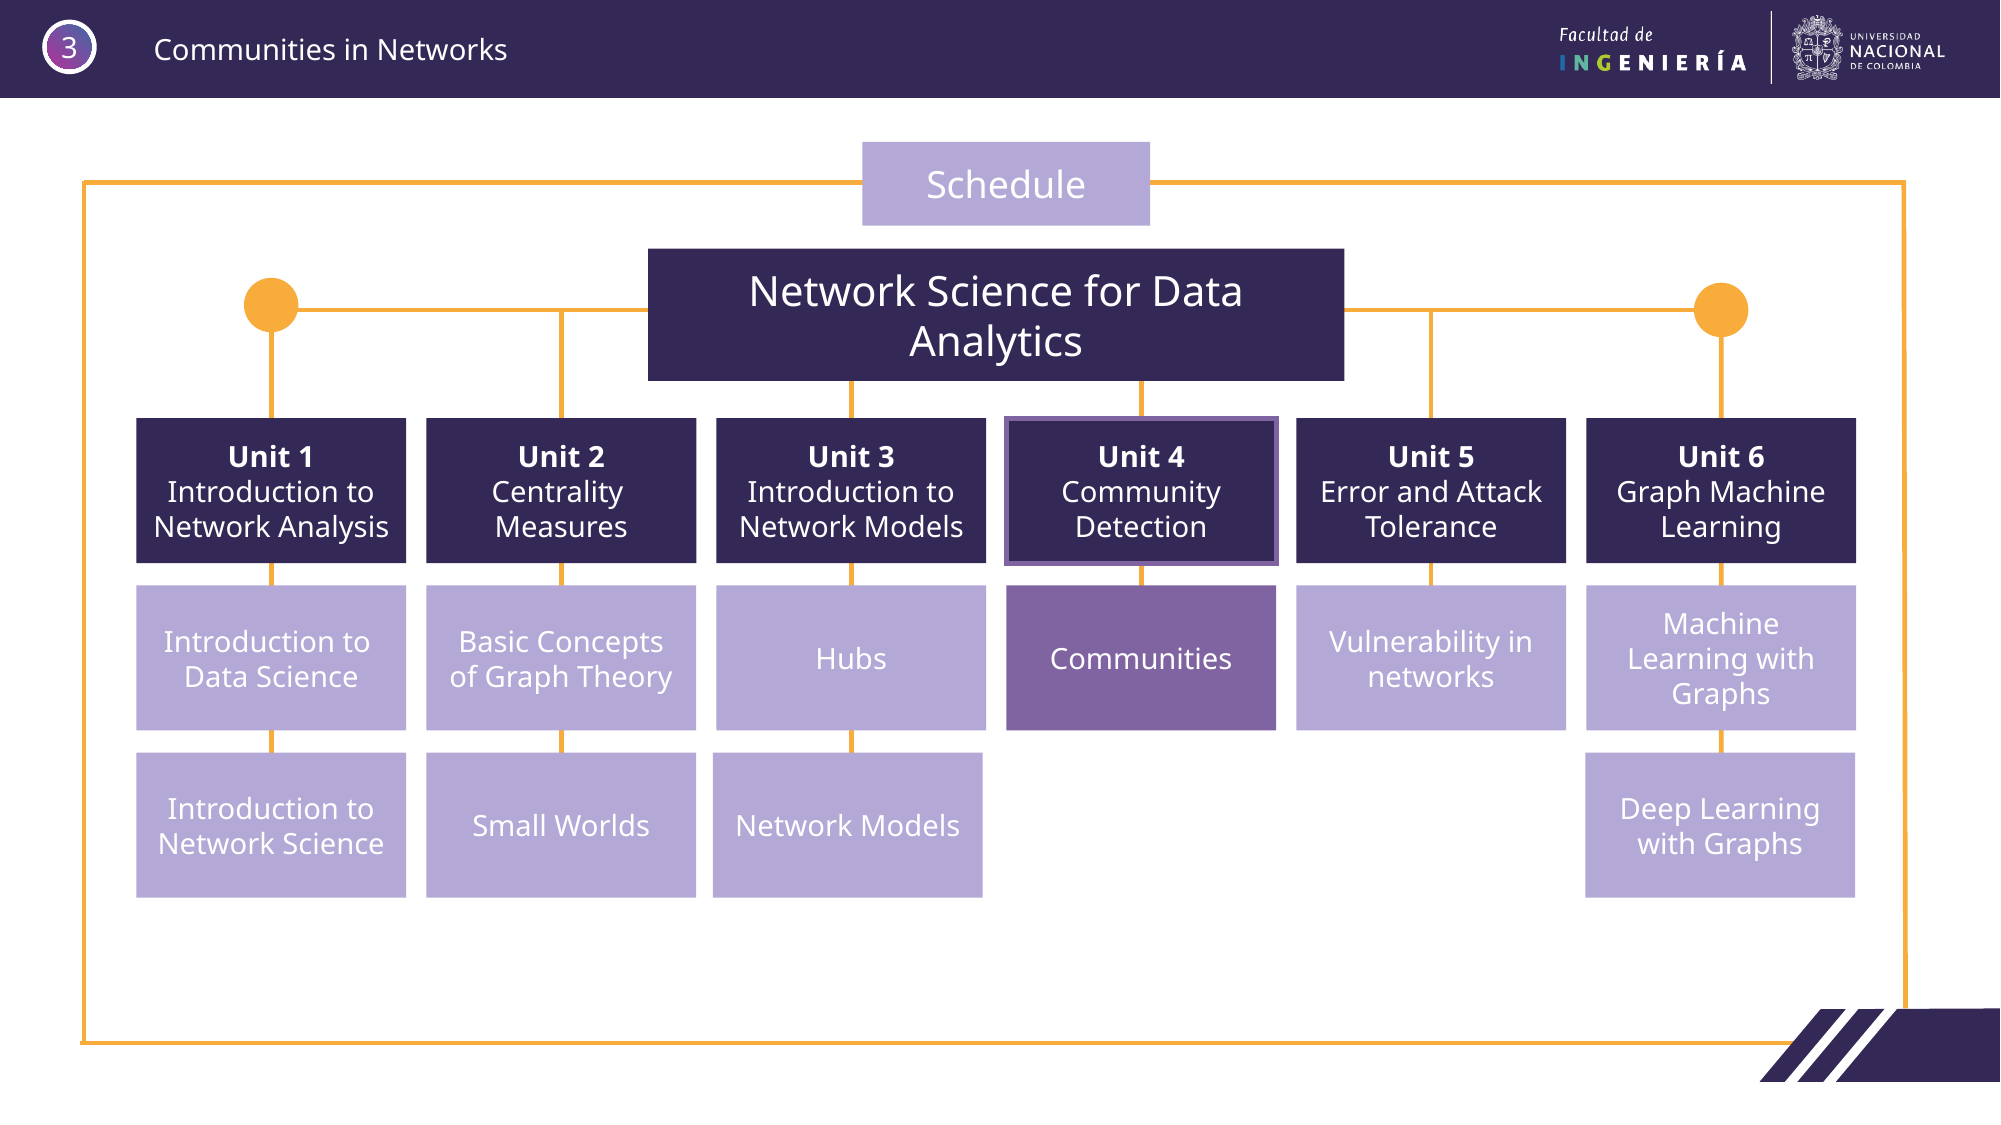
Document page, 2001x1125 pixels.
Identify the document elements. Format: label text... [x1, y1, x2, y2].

text_box Introduction to Data Science [272, 584, 407, 731]
text_box Hubs [715, 584, 851, 731]
text_box Schedule [861, 141, 1151, 227]
text_box Unit 6 Graph Machine Learning [1722, 417, 1857, 564]
text_box Unit 4 Community Detection [1142, 417, 1277, 564]
text_box Unit 1 Introduction to Network Analysis [272, 417, 407, 564]
text_box Unit 6 Graph Machine Learning [1585, 417, 1721, 564]
slide_number 3 [42, 29, 97, 65]
text_box Hubs [852, 584, 987, 731]
text_box Network Science for Data Analytics [647, 311, 1345, 382]
text_box Unit 5 Error and Attack Tolerance [1295, 417, 1431, 564]
text_box Network Models [712, 752, 984, 899]
text_box Basic Concepts of Graph Theory [562, 584, 697, 731]
text_box Unit 1 Introduction to Network Analysis [135, 417, 271, 564]
text_box Unit 3 Introduction to Network Models [715, 417, 851, 564]
text_box Introduction to Data Science [135, 584, 271, 731]
text_box Introduction to Network Science [135, 752, 407, 899]
text_box Unit 2 Centrality Measures [562, 417, 697, 564]
picture [1559, 11, 1957, 84]
text_box Unit 5 Error and Attack Tolerance [1432, 417, 1567, 564]
text_box Basic Concepts of Graph Theory [425, 584, 561, 731]
text_box Unit 4 Community Detection [1005, 417, 1141, 564]
text_box Vulnerability in networks [1295, 584, 1567, 731]
text_box Communities [1005, 584, 1277, 731]
text_box Unit 3 Introduction to Network Models [852, 417, 987, 564]
text_box Deep Learning with Graphs [1584, 752, 1856, 899]
text_box [1693, 282, 1749, 338]
text_box Machine Learning with Graphs [1722, 584, 1857, 731]
text_box Unit 2 Centrality Measures [425, 417, 561, 564]
text_box Machine Learning with Graphs [1585, 584, 1721, 731]
text_box Network Science for Data Analytics [647, 248, 1345, 309]
text_box [243, 277, 299, 333]
text_box Small Worlds [425, 752, 697, 899]
